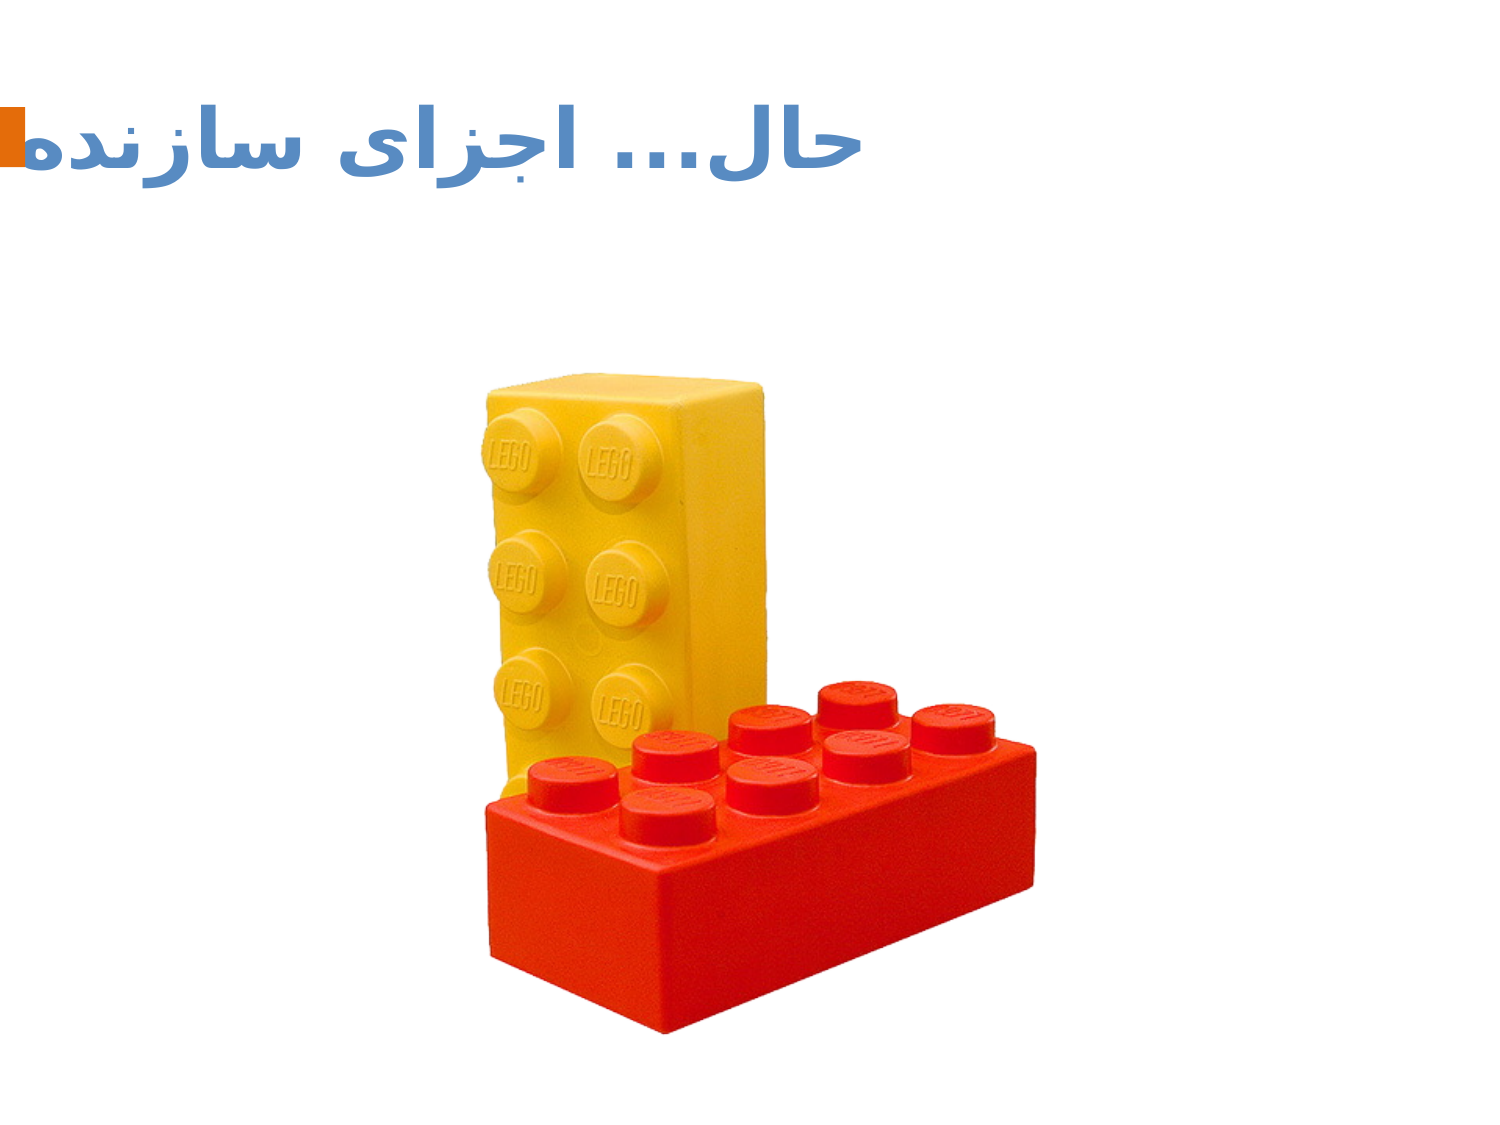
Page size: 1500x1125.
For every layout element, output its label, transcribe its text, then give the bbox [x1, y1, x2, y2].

picture [450, 340, 1062, 1045]
text_box [0, 105, 27, 169]
text_box حال... اجزای سازنده [3, 77, 884, 193]
